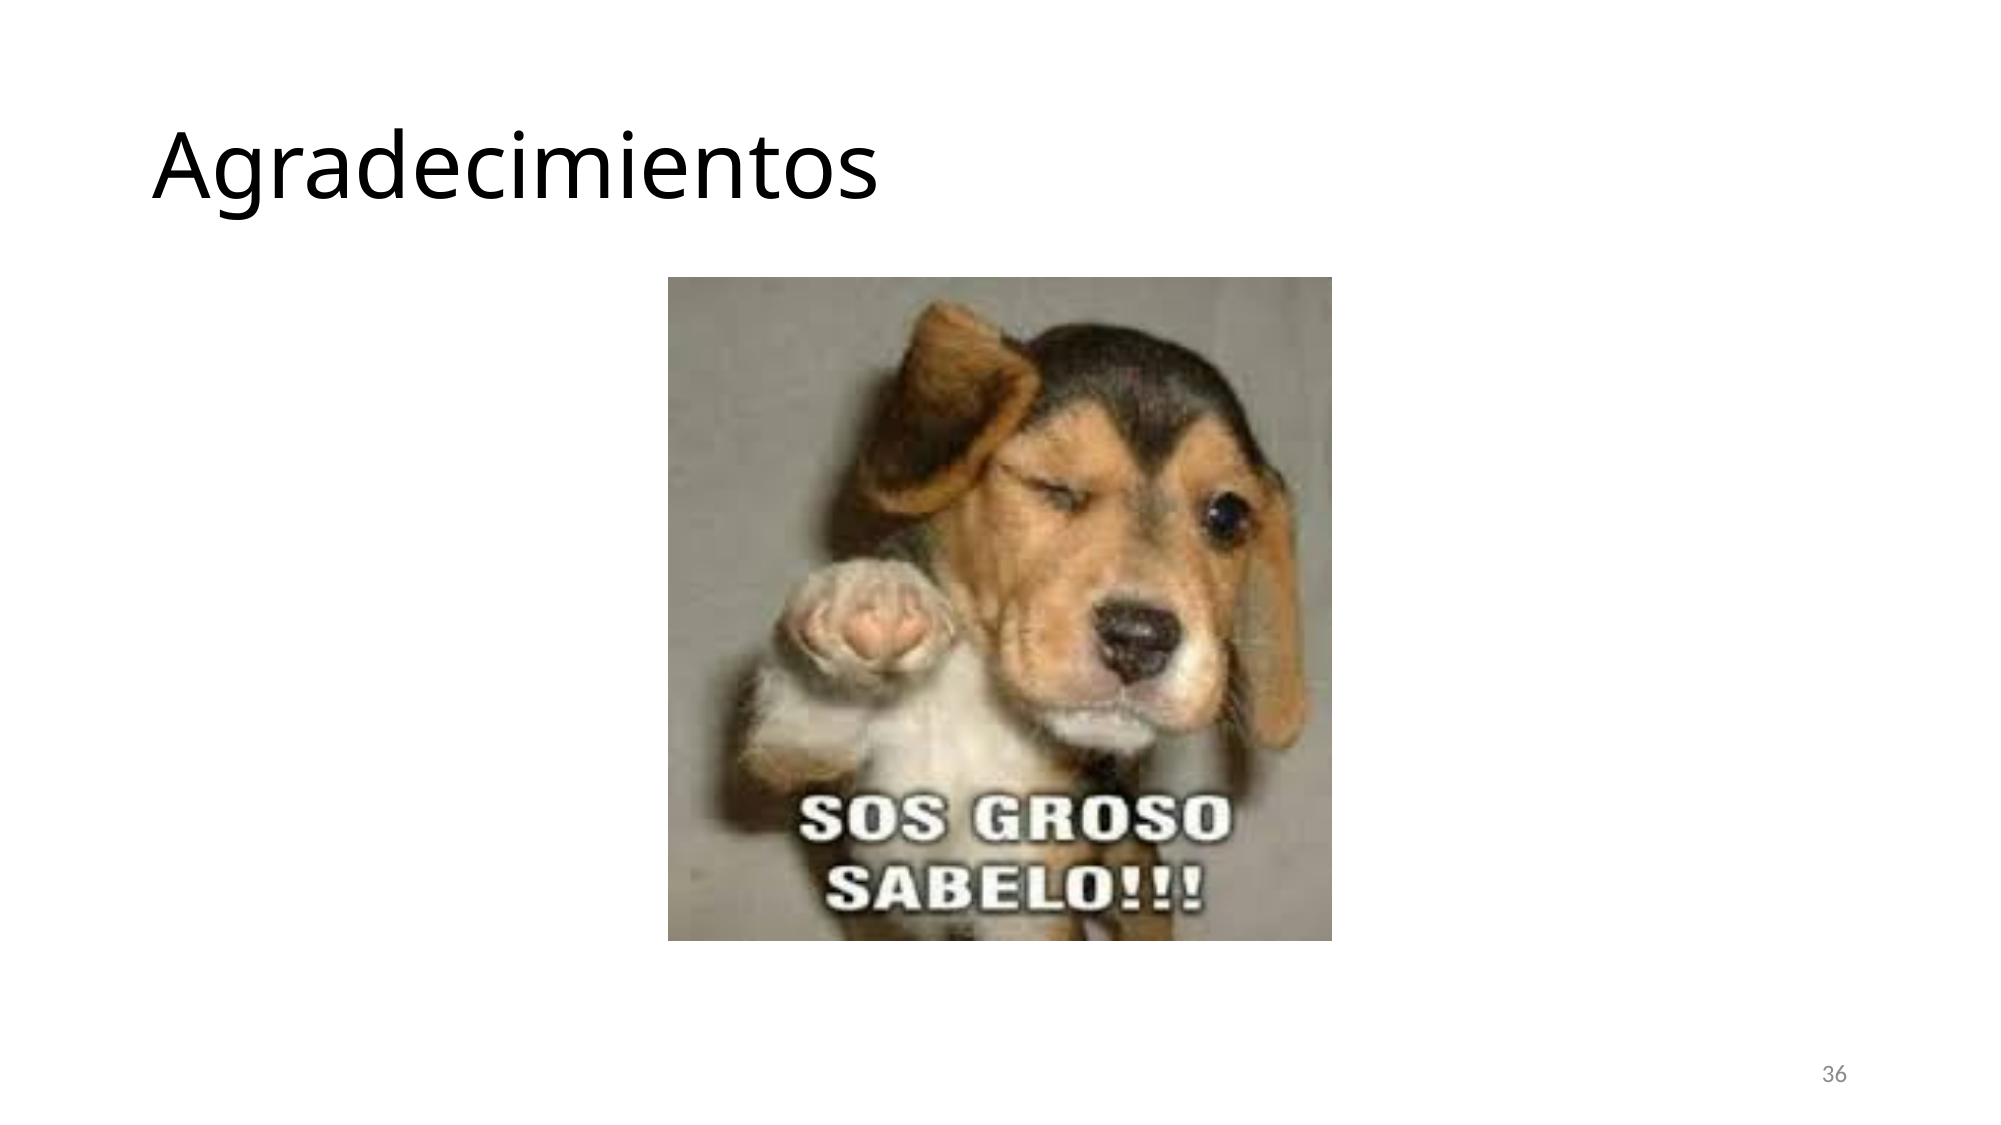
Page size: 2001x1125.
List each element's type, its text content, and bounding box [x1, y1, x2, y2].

title Agradecimientos [137, 59, 1863, 278]
picture [668, 277, 1332, 941]
slide_number 36 [1412, 1042, 1863, 1103]
